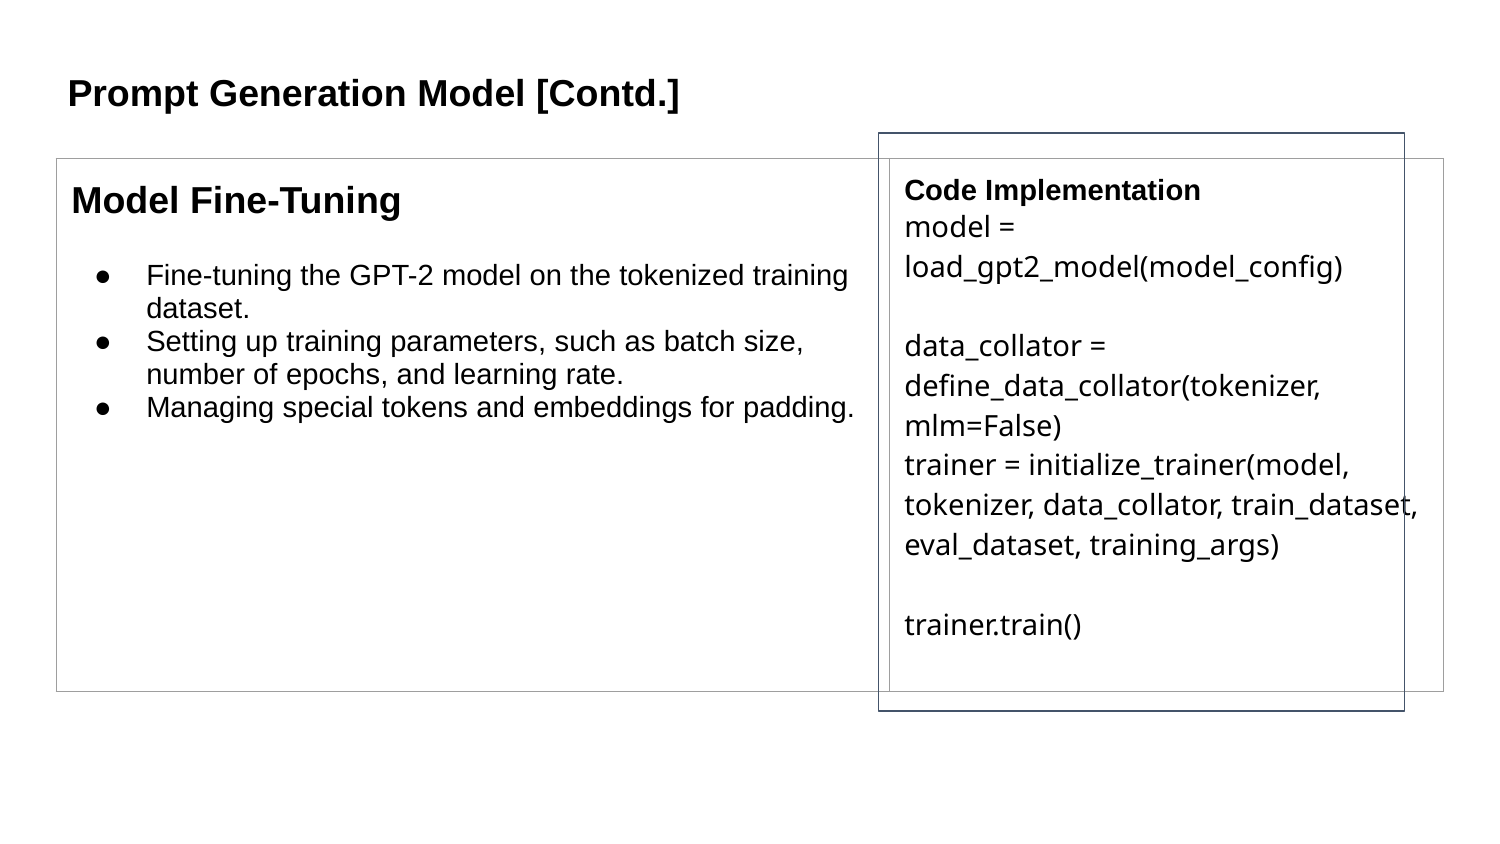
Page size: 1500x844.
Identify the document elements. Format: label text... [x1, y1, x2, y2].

text_box [878, 132, 1405, 711]
title Prompt Generation Model [Contd.] [56, 56, 1444, 129]
table_header Code Implementation model = load_gpt2_model(model_config) data_collator = define_data_collator(tokenizer, mlm=False) trainer = initialize_trainer(model, tokenizer, data_collator, train_dataset, eval_dataset, training_args) trainer.train() [1405, 159, 1443, 691]
table_header Model Fine-Tuning Fine-tuning the GPT-2 model on the tokenized training dataset. Setting up training parameters, such as batch size, number of epochs, and learning rate. Managing special tokens and embeddings for padding. [57, 159, 878, 691]
